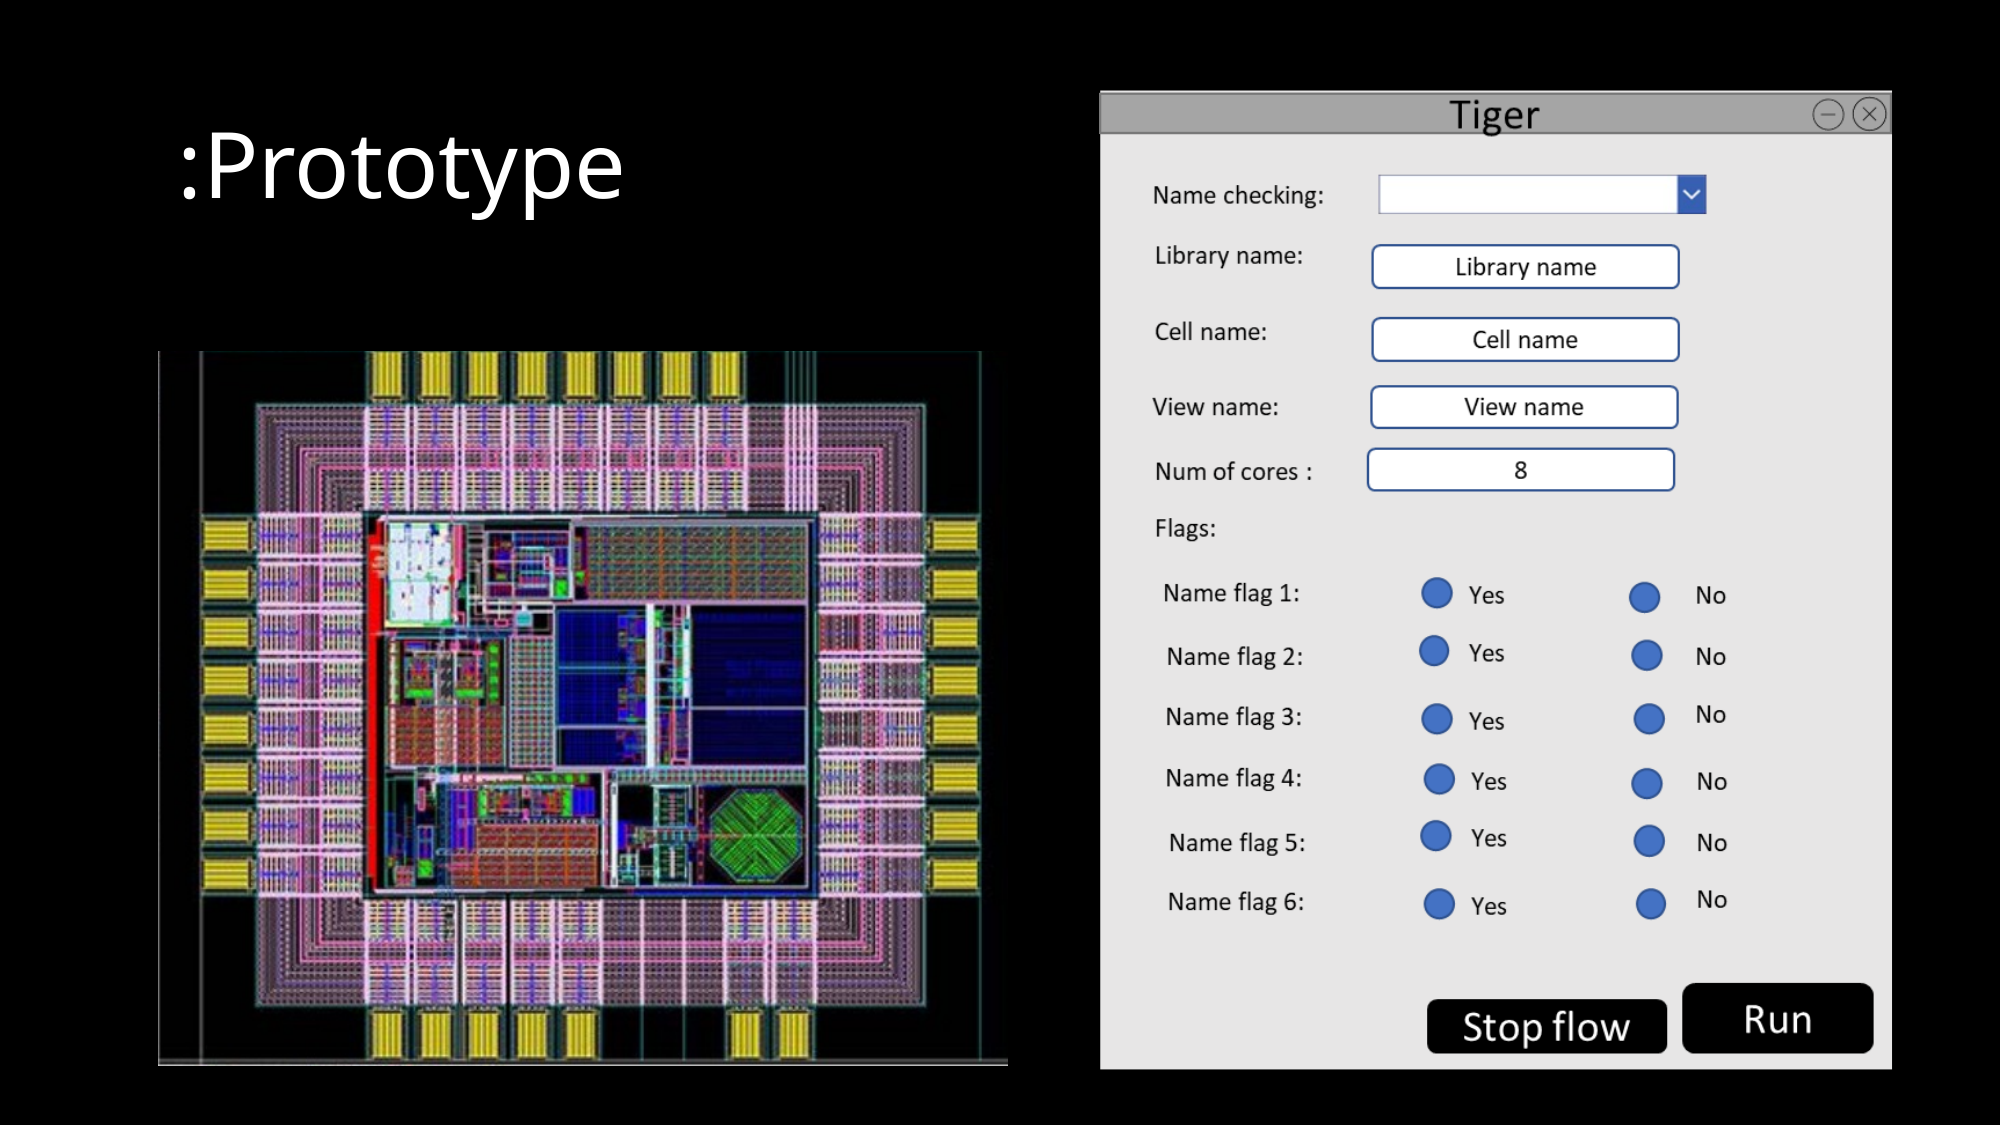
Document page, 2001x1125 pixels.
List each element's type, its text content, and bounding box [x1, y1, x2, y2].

title Prototype: [137, 59, 1863, 278]
picture [1099, 73, 1934, 1080]
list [158, 351, 1008, 1066]
